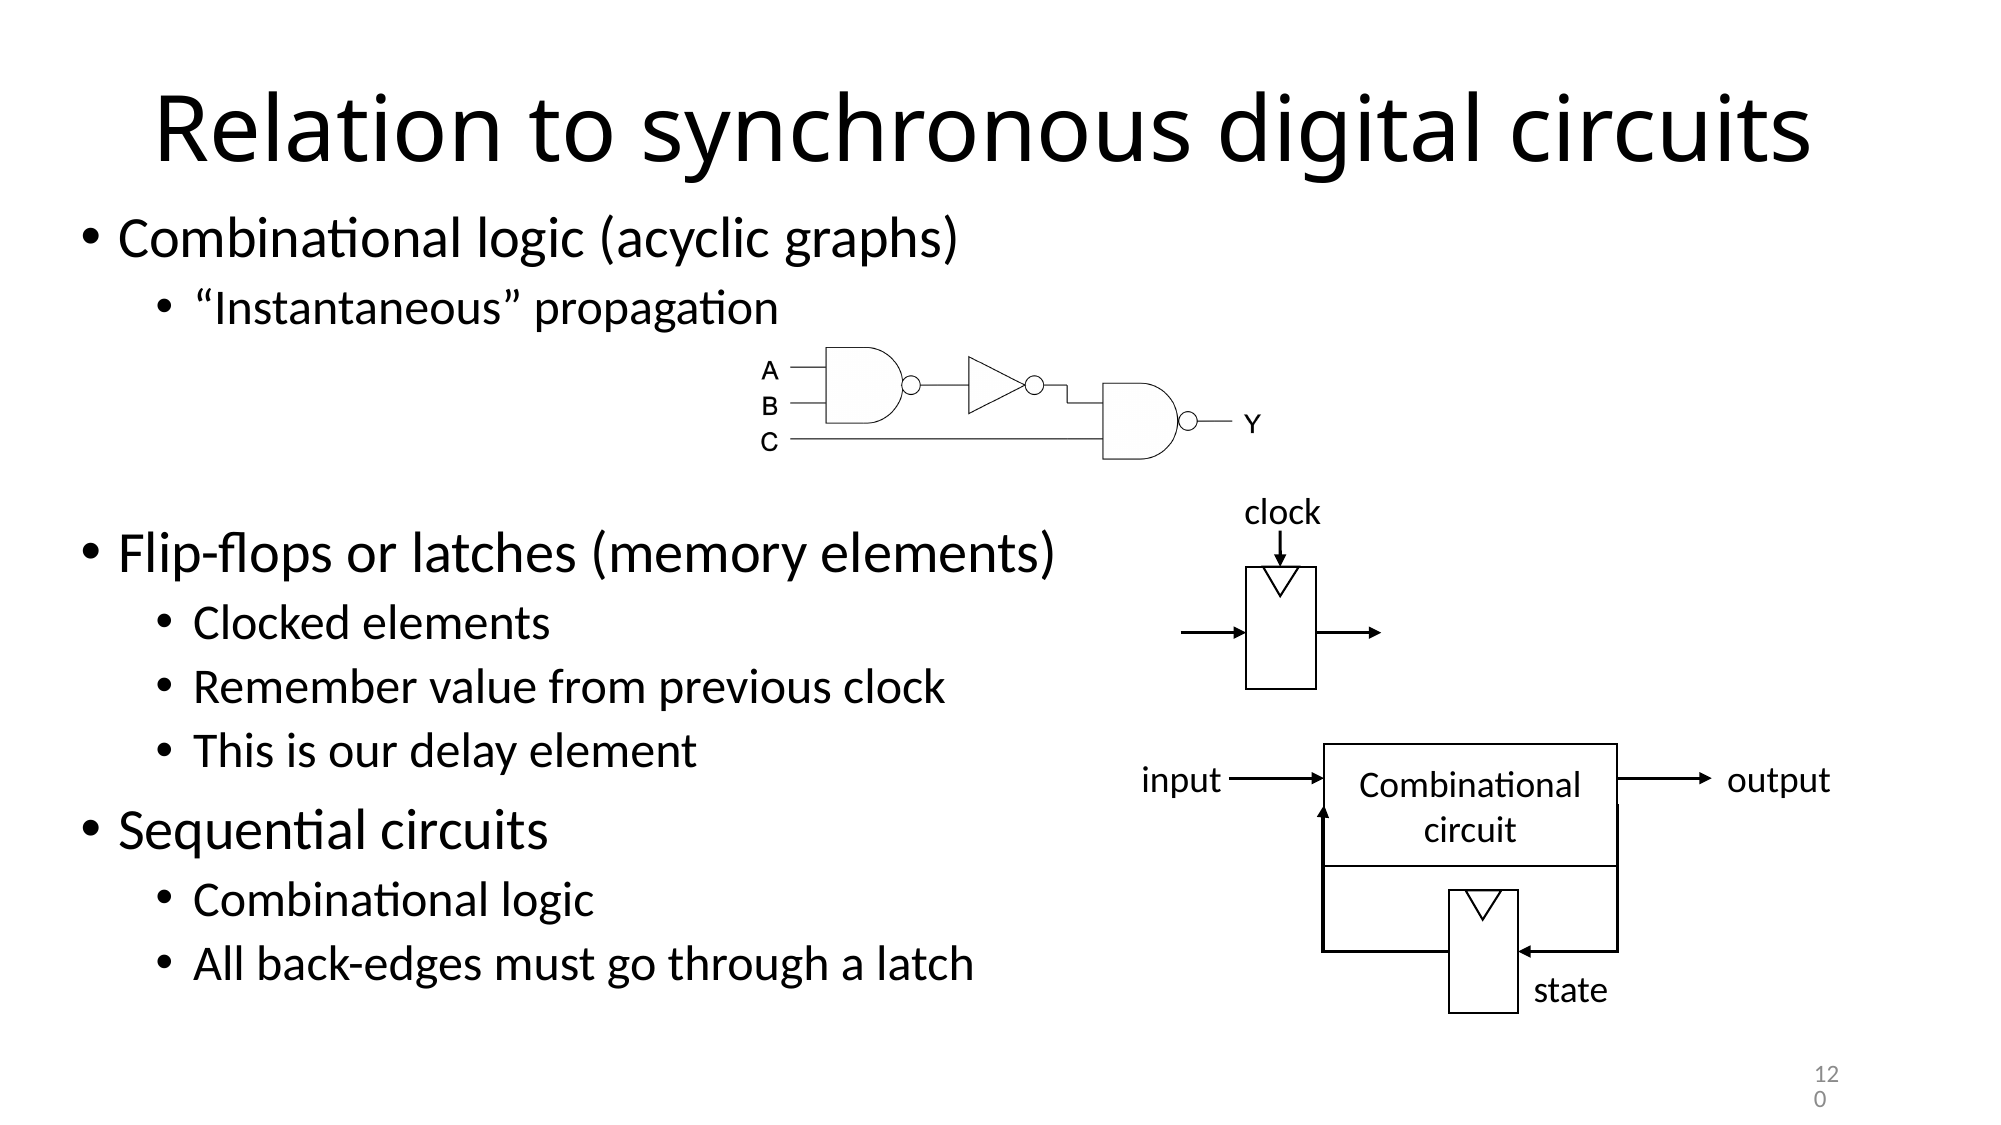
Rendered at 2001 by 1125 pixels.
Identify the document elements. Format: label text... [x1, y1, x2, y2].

text_box Combinational circuit [1323, 743, 1618, 867]
text_box [1448, 889, 1519, 1014]
text_box state [1518, 957, 1624, 1018]
slide_number 120 [1798, 1042, 1863, 1103]
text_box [1518, 805, 1617, 952]
text_box [1261, 565, 1301, 599]
picture [748, 342, 1274, 464]
text_box output [1712, 747, 1846, 808]
text_box [1245, 566, 1317, 690]
title Relation to synchronous digital circuits [137, 59, 1863, 205]
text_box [1324, 805, 1449, 952]
text_box input [1126, 747, 1237, 808]
text_box clock [1229, 479, 1337, 540]
text_box [1463, 889, 1504, 922]
